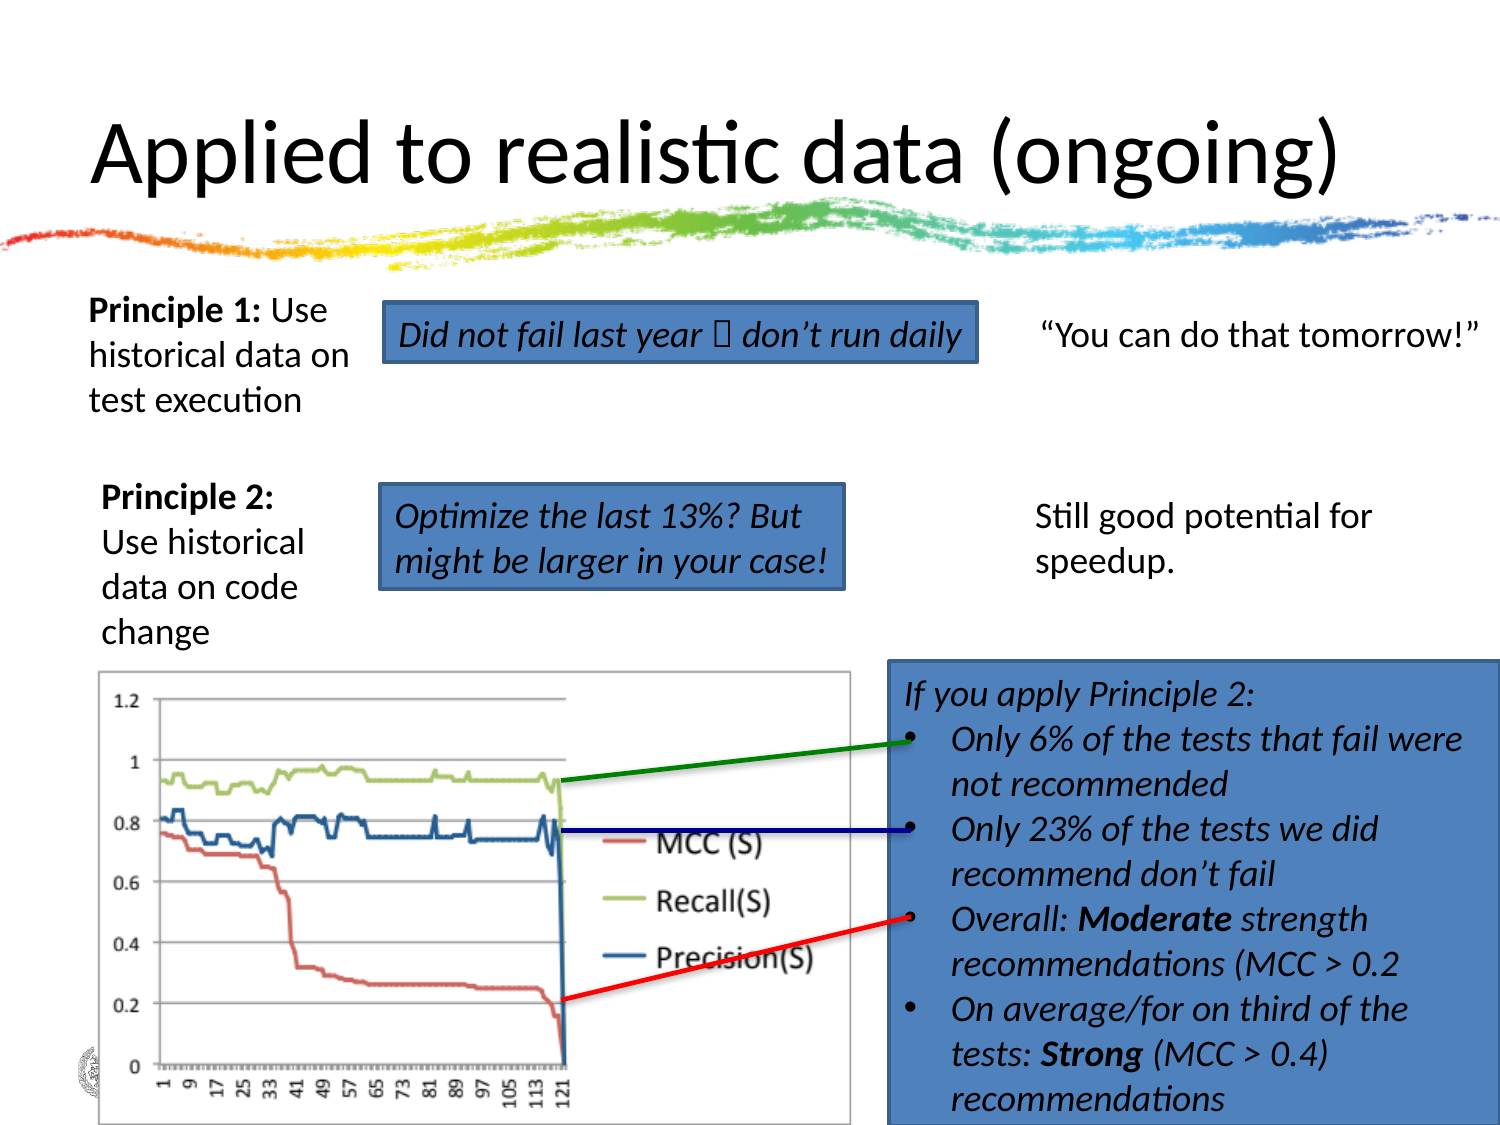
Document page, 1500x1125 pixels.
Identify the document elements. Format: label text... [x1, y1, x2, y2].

text_box If you apply Principle 2: Only 6% of the tests that fail were not recommended Only 23% of the tests we did recommend don’t fail Overall: Moderate strength recommendations (MCC > 0.2 On average/for on third of the tests: Strong (MCC > 0.4) recommendations [887, 659, 1500, 1125]
text_box “You can do that tomorrow!” [1024, 302, 1496, 362]
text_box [560, 916, 912, 1001]
picture [96, 670, 852, 1125]
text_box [560, 741, 912, 781]
picture [0, 162, 1500, 292]
text_box Did not fail last year  don’t run daily [382, 300, 979, 364]
text_box Principle 2: Use historical data on code change [86, 464, 326, 660]
text_box Principle 1: Use historical data on test execution [73, 277, 374, 428]
text_box Optimize the last 13%? But might be larger in your case! [378, 482, 846, 591]
title Applied to realistic data (ongoing) [75, 76, 1425, 218]
text_box Still good potential for speedup. [1020, 484, 1500, 589]
